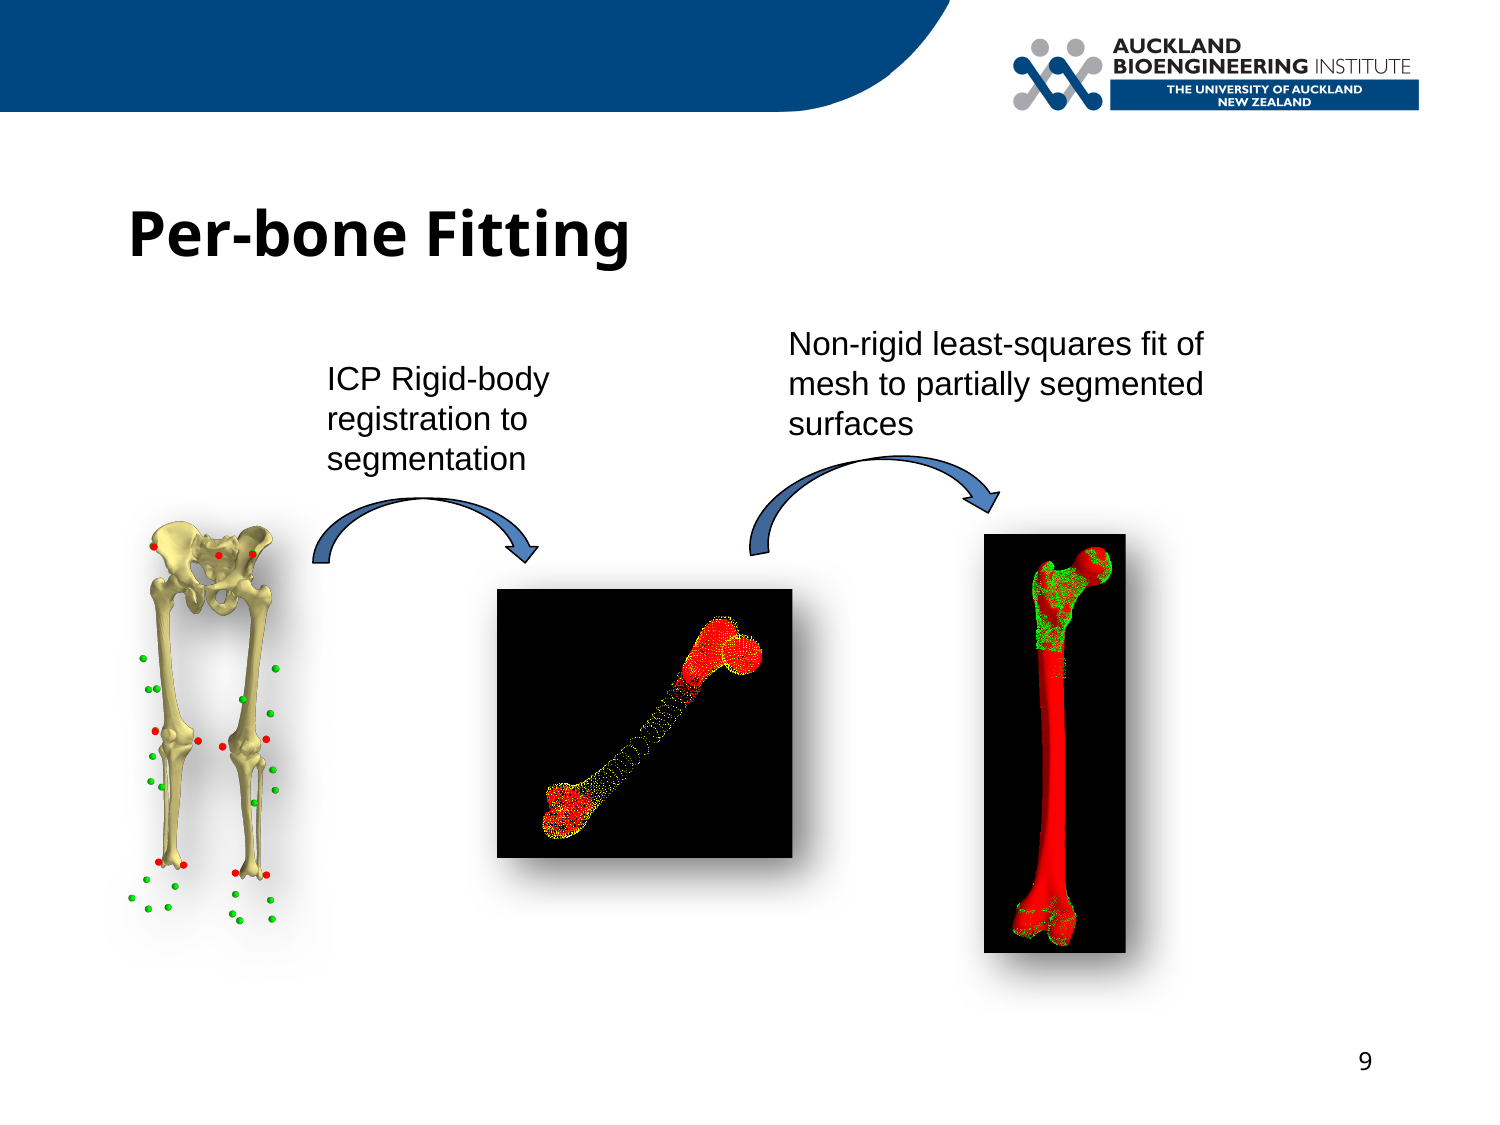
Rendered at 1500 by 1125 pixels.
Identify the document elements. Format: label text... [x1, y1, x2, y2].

picture [983, 533, 1126, 953]
text_box Non-rigid least-squares fit of mesh to partially segmented surfaces [773, 314, 1272, 450]
picture [999, 24, 1433, 126]
picture [0, 0, 950, 112]
text_box [749, 456, 1000, 556]
text_box [330, 498, 539, 563]
slide_number 9 [1074, 1037, 1388, 1101]
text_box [107, 504, 327, 943]
picture [496, 588, 793, 858]
title Per-bone Fitting [112, 174, 1388, 288]
text_box ICP Rigid-body registration to segmentation [312, 350, 683, 485]
